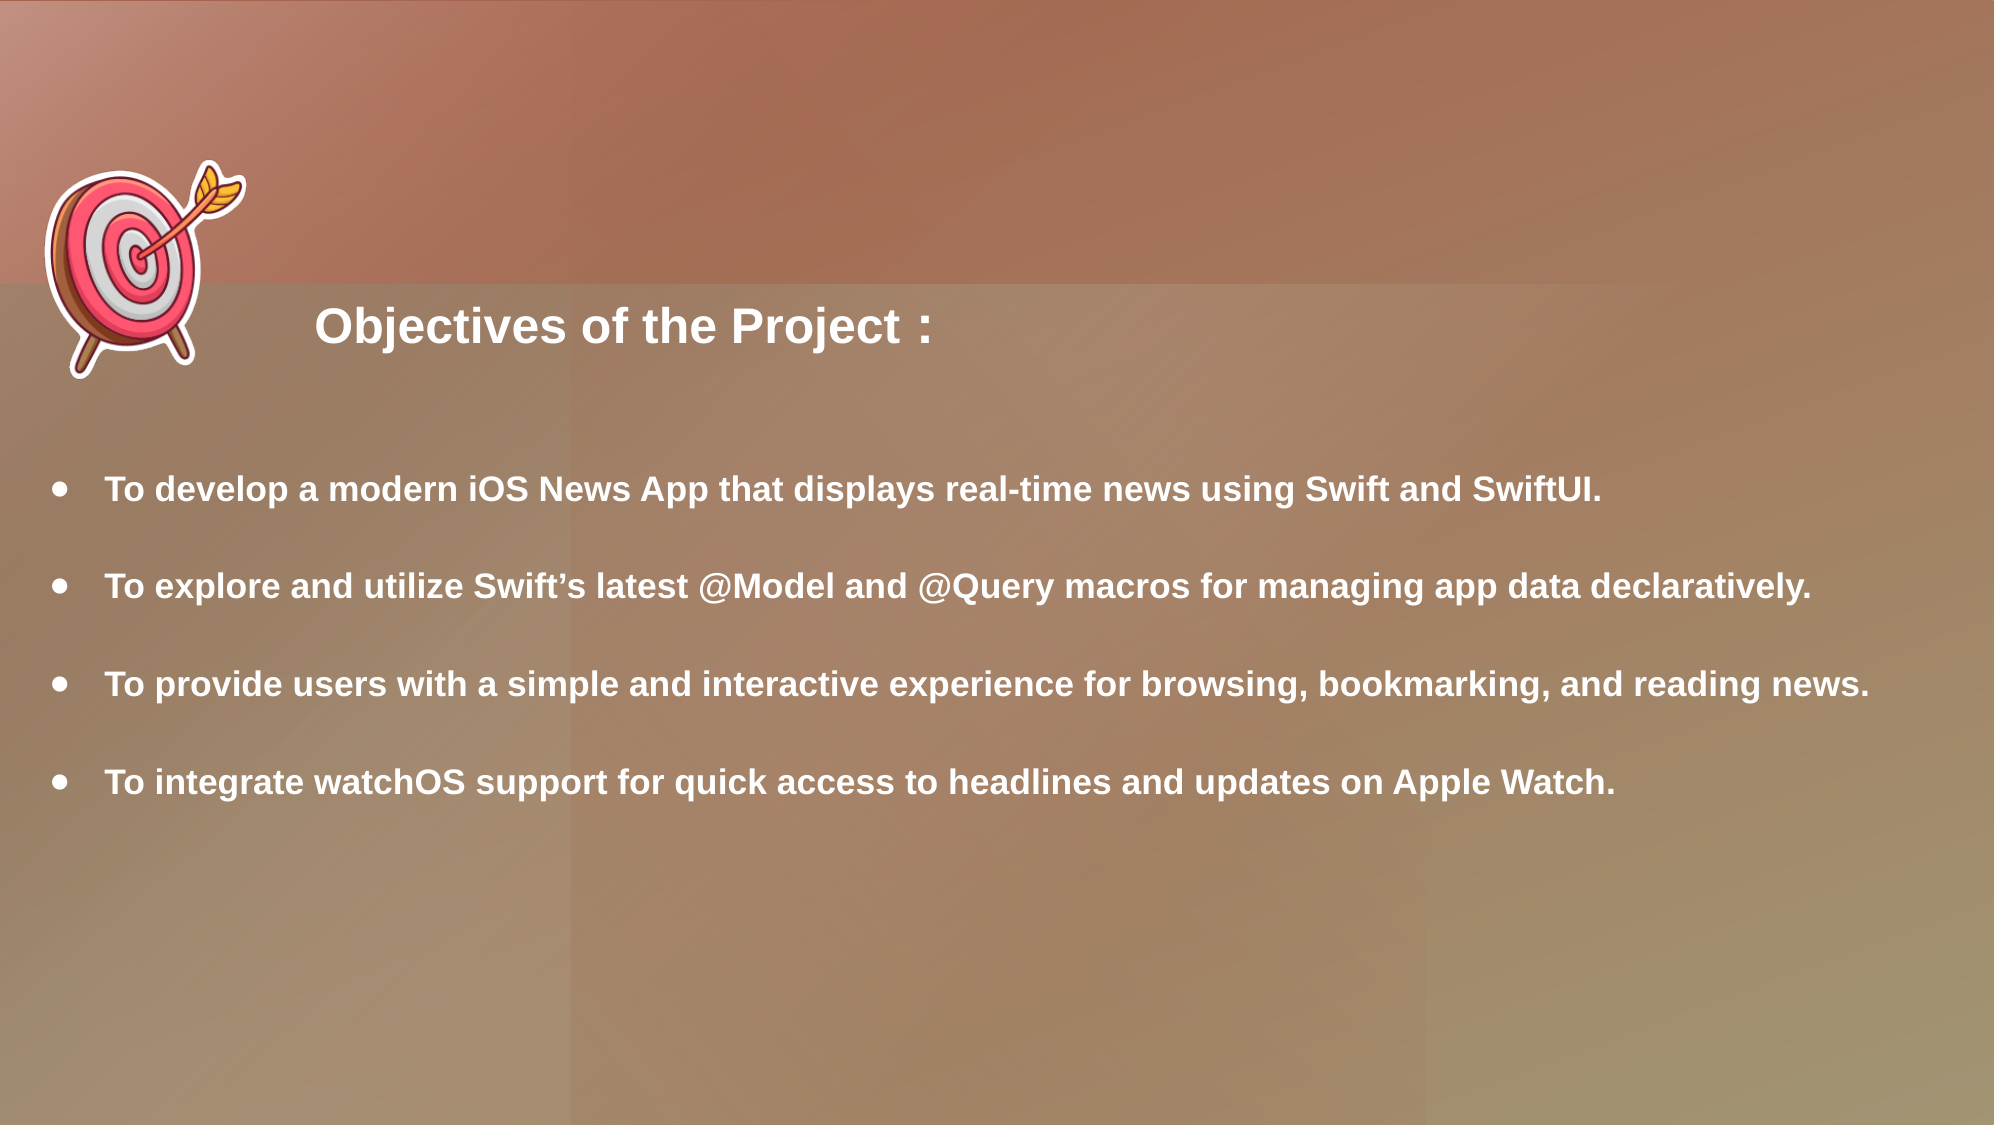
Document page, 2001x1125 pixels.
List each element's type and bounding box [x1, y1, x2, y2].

picture [14, 138, 277, 402]
text_box [0, 0, 1997, 1125]
